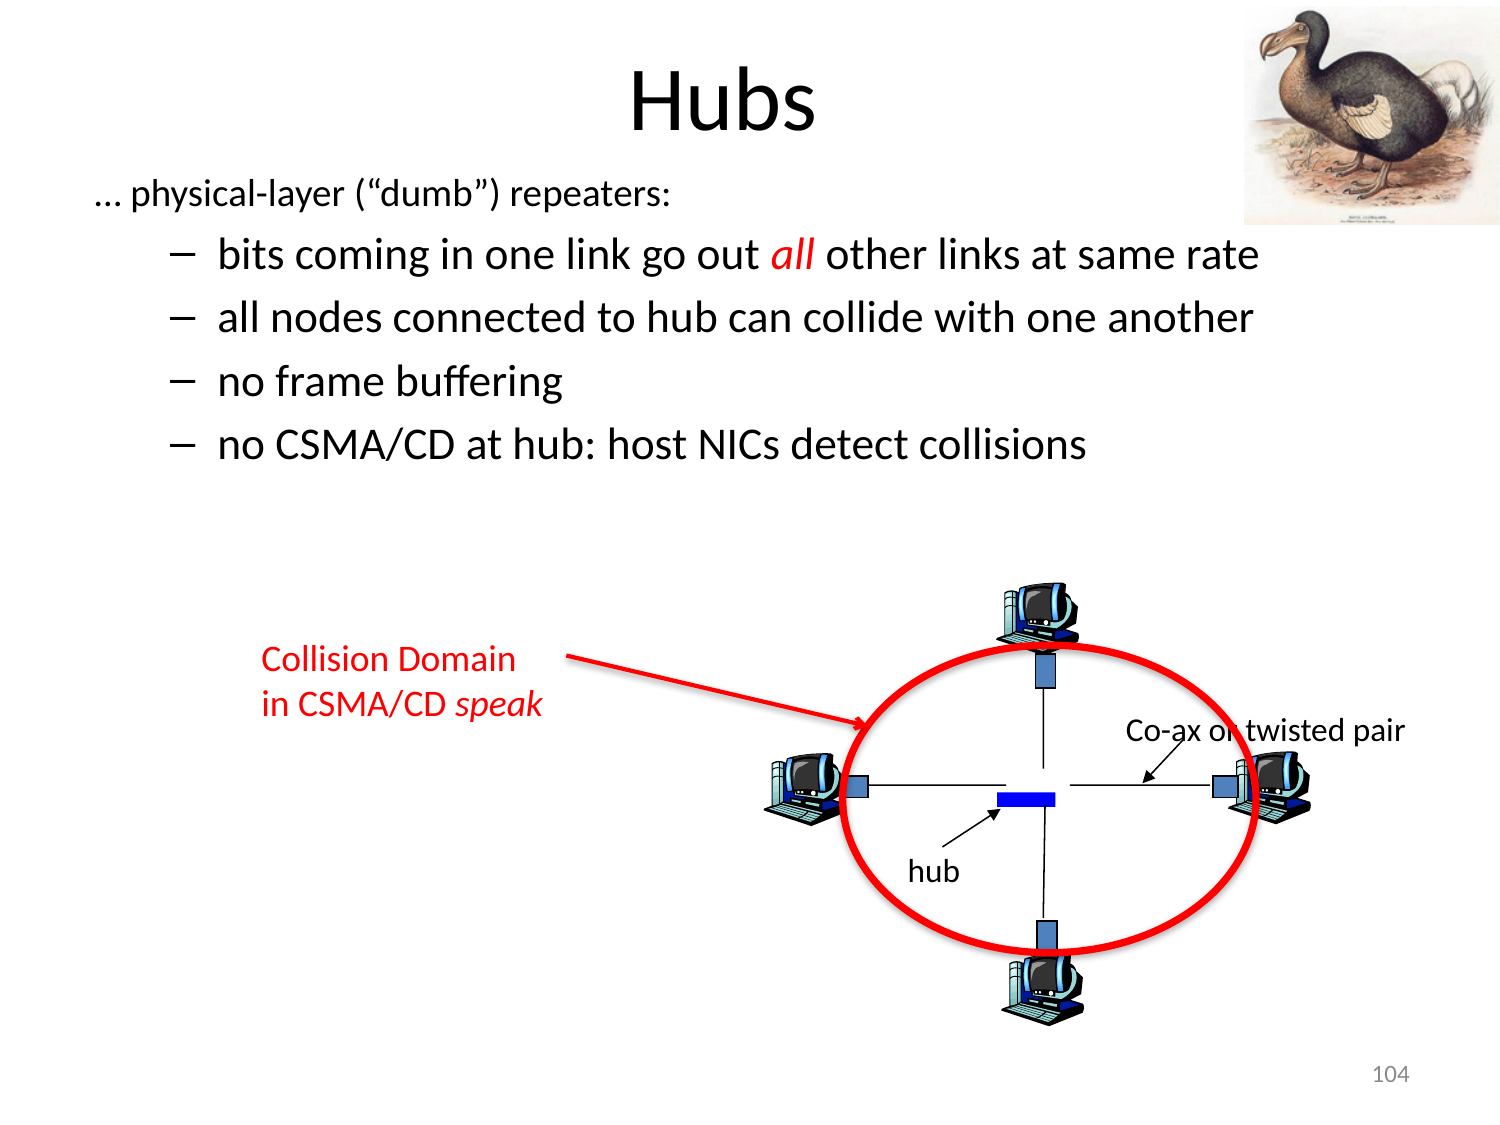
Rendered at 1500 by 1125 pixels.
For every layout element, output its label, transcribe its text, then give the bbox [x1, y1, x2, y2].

list … physical-layer (“dumb”) repeaters: bits coming in one link go out all other links at same rate all nodes connected to hub can collide with one another no frame buffering no CSMA/CD at hub: host NICs detect collisions [79, 160, 1355, 541]
title Hubs [85, 0, 1361, 160]
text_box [566, 655, 869, 727]
slide_number 104 [1074, 1042, 1425, 1103]
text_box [763, 581, 1424, 1027]
text_box Collision Domain in CSMA/CD speak [246, 626, 675, 732]
picture [1244, 6, 1500, 225]
